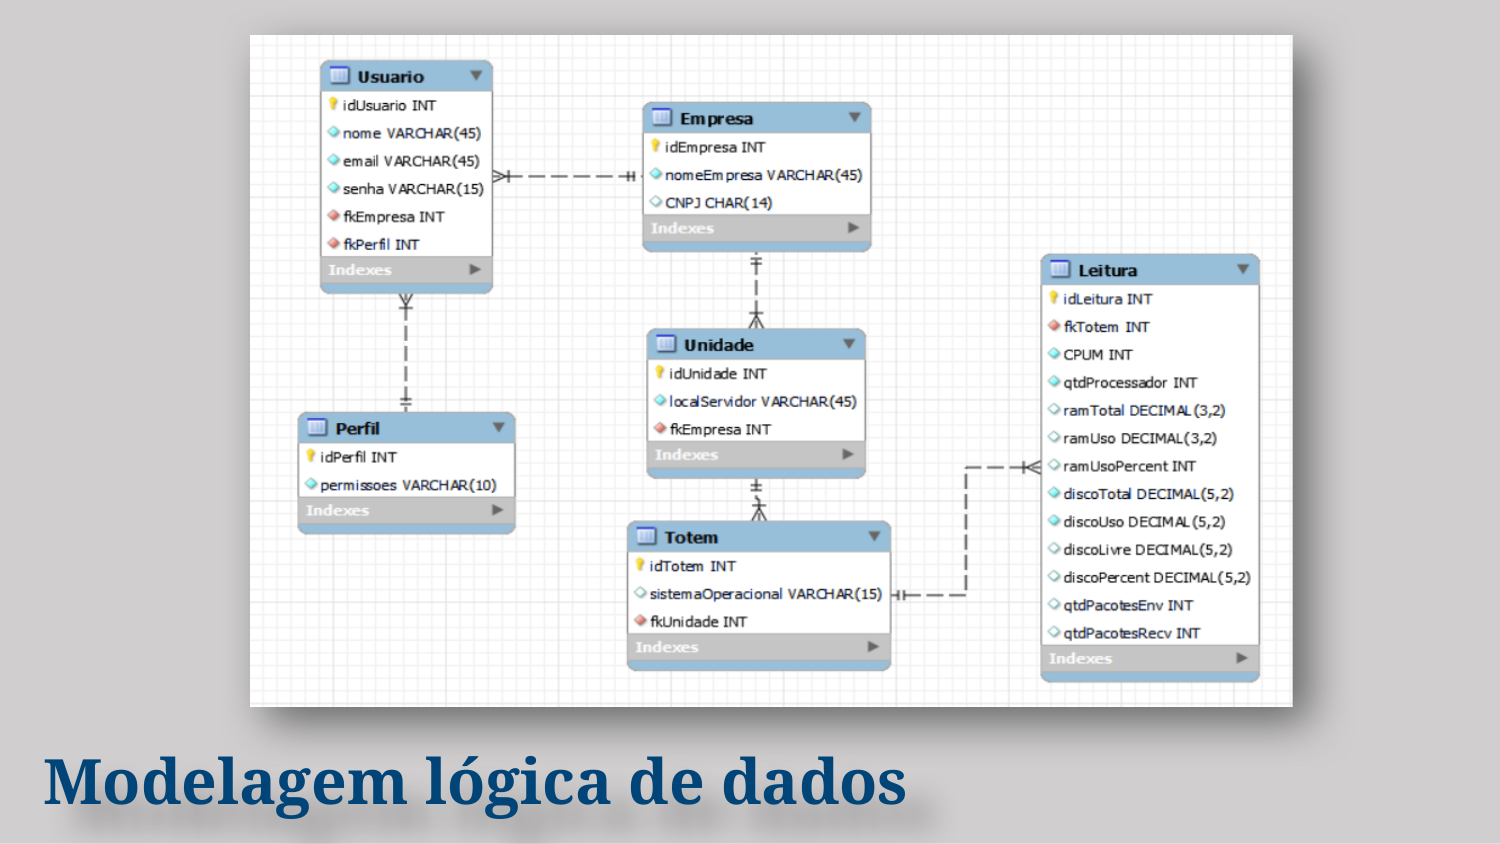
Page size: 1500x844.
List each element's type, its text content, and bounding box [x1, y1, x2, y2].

text_box Modelagem lógica de dados [0, 736, 921, 823]
picture [249, 34, 1293, 707]
text_box [0, 0, 1500, 844]
